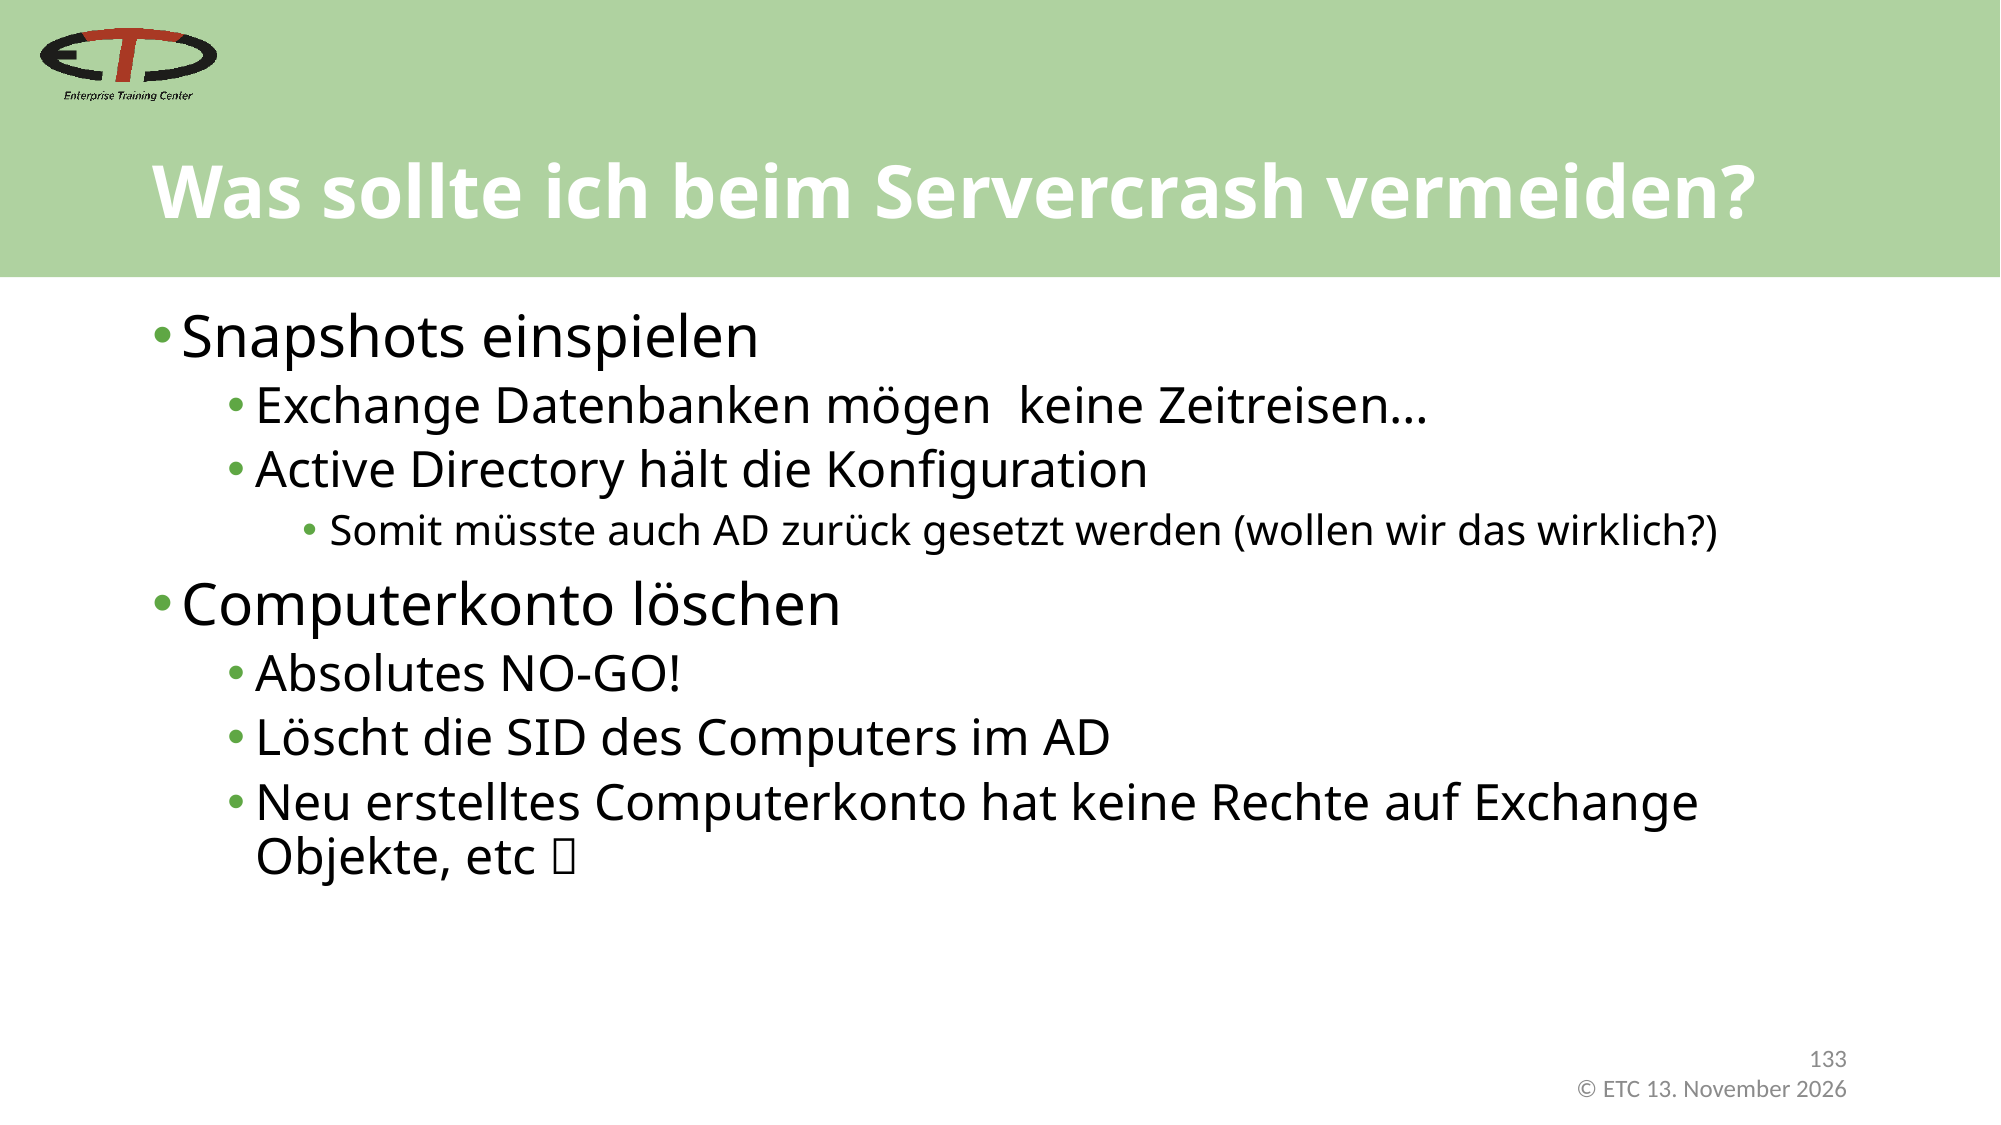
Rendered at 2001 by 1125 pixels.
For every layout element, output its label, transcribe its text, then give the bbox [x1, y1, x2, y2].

list Snapshots einspielen Exchange Datenbanken mögen keine Zeitreisen… Active Directory hält die Konfiguration Somit müsste auch AD zurück gesetzt werden (wollen wir das wirklich?) Computerkonto löschen Absolutes NO-GO! Löscht die SID des Computers im AD Neu erstelltes Computerkonto hat keine Rechte auf Exchange Objekte, etc  [137, 299, 1863, 1014]
slide_number 133 © ETC Februar 21 [1412, 1042, 1863, 1103]
title Was sollte ich beim Servercrash vermeiden? [137, 113, 1863, 278]
picture [40, 28, 217, 101]
